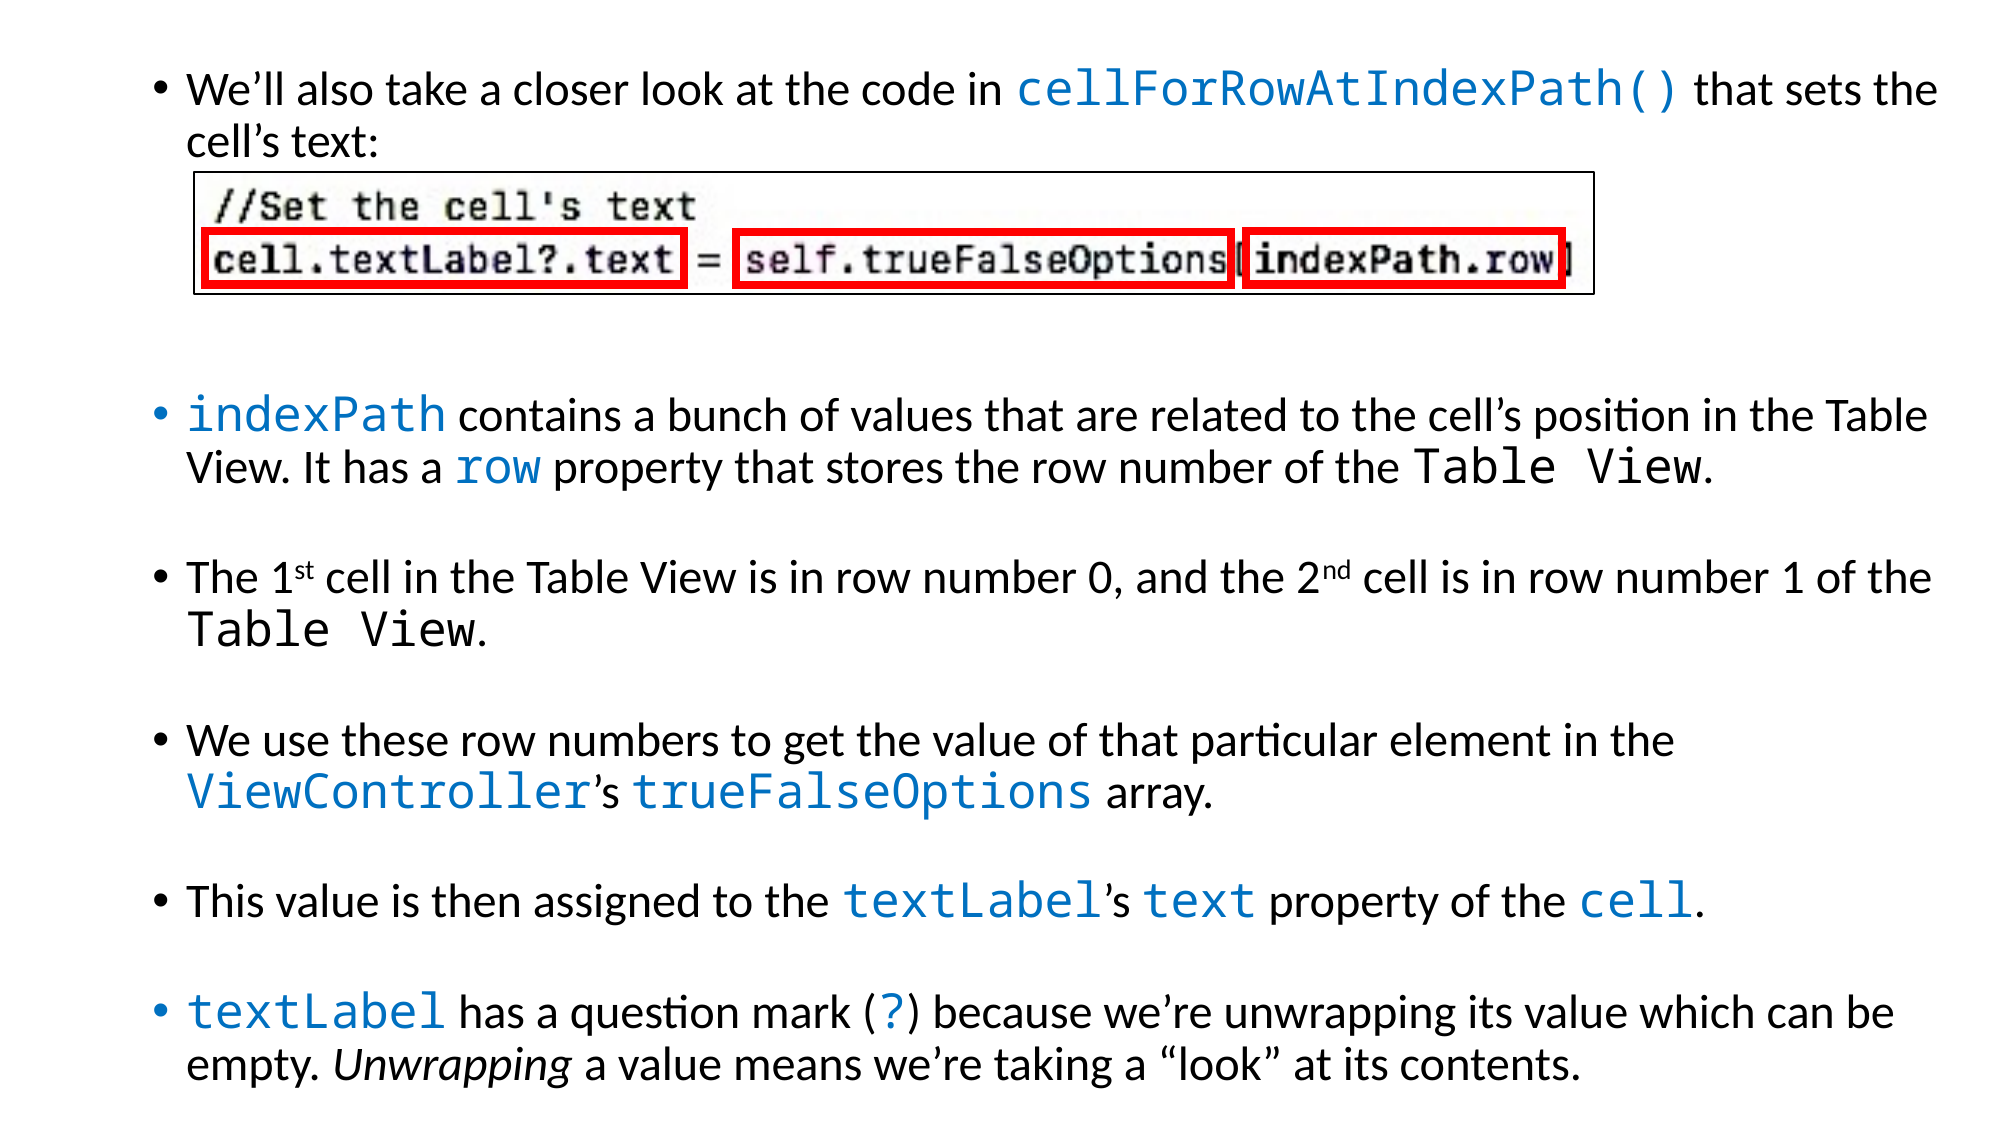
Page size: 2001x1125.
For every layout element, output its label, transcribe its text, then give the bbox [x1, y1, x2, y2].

list We’ll also take a closer look at the code in cellForRowAtIndexPath() that sets the cell’s text: indexPath contains a bunch of values that are related to the cell’s position in the Table View. It has a row property that stores the row number of the Table View. The 1st cell in the Table View is in row number 0, and the 2nd cell is in row number 1 of the Table View. We use these row numbers to get the value of that particular element in the ViewController’s trueFalseOptions array. This value is then assigned to the textLabel’s text property of the cell. textLabel has a question mark (?) because we’re unwrapping its value which can be empty. Unwrapping a value means we’re taking a “look” at its contents. [137, 55, 1974, 1105]
picture [194, 172, 1594, 293]
